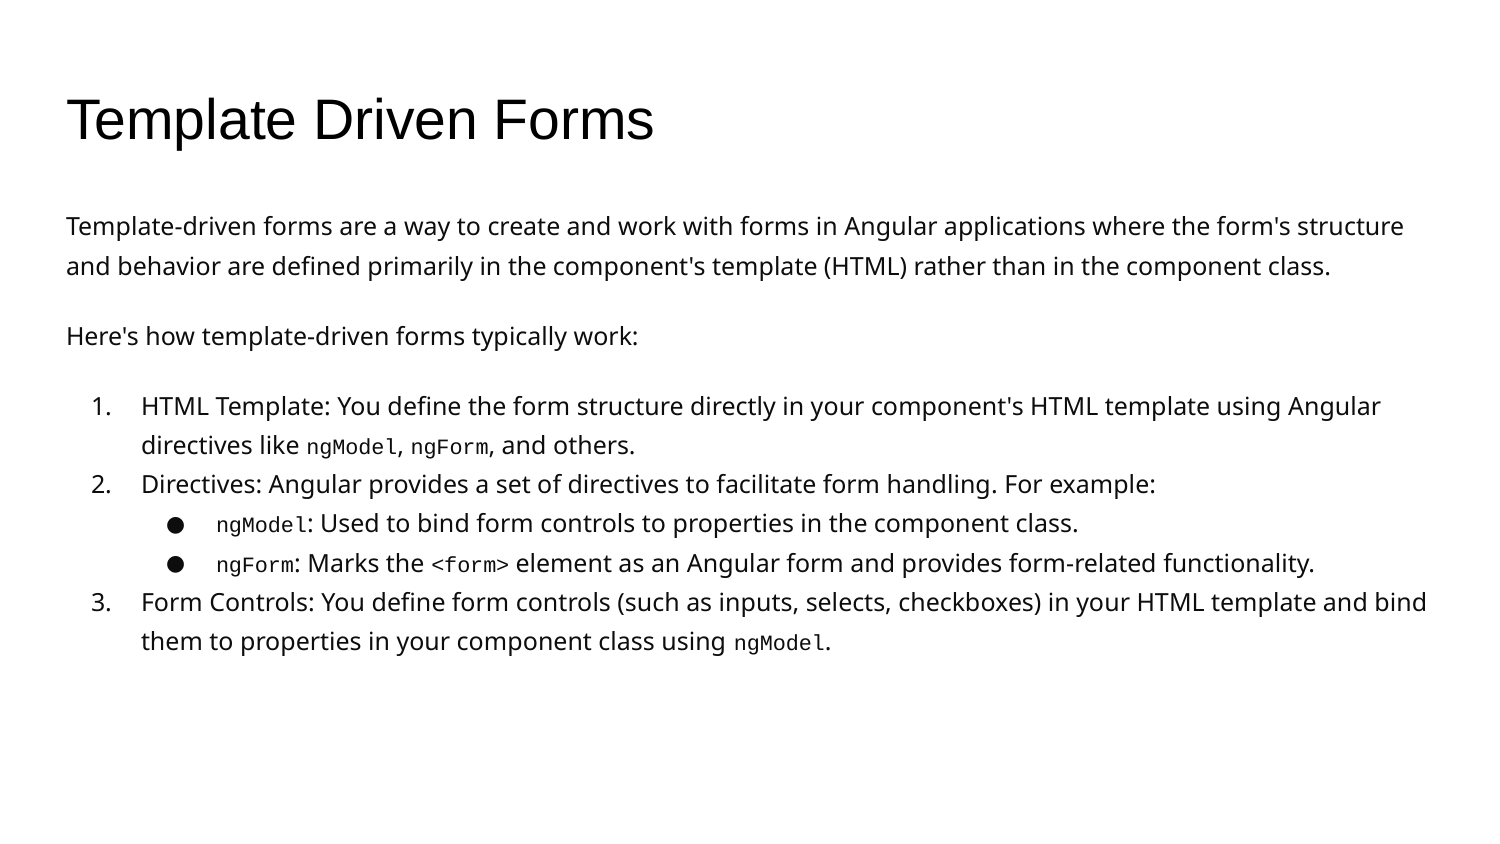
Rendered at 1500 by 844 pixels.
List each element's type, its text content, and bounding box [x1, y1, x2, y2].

title Template Driven Forms [51, 72, 1449, 167]
list Template-driven forms are a way to create and work with forms in Angular applications where the form's structure and behavior are defined primarily in the component's template (HTML) rather than in the component class. Here's how template-driven forms typically work: HTML Template: You define the form structure directly in your component's HTML template using Angular directives like ngModel, ngForm, and others. Directives: Angular provides a set of directives to facilitate form handling. For example: ngModel: Used to bind form controls to properties in the component class. ngForm: Marks the <form> element as an Angular form and provides form-related functionality. Form Controls: You define form controls (such as inputs, selects, checkboxes) in your HTML template and bind them to properties in your component class using ngModel. [51, 189, 1449, 750]
